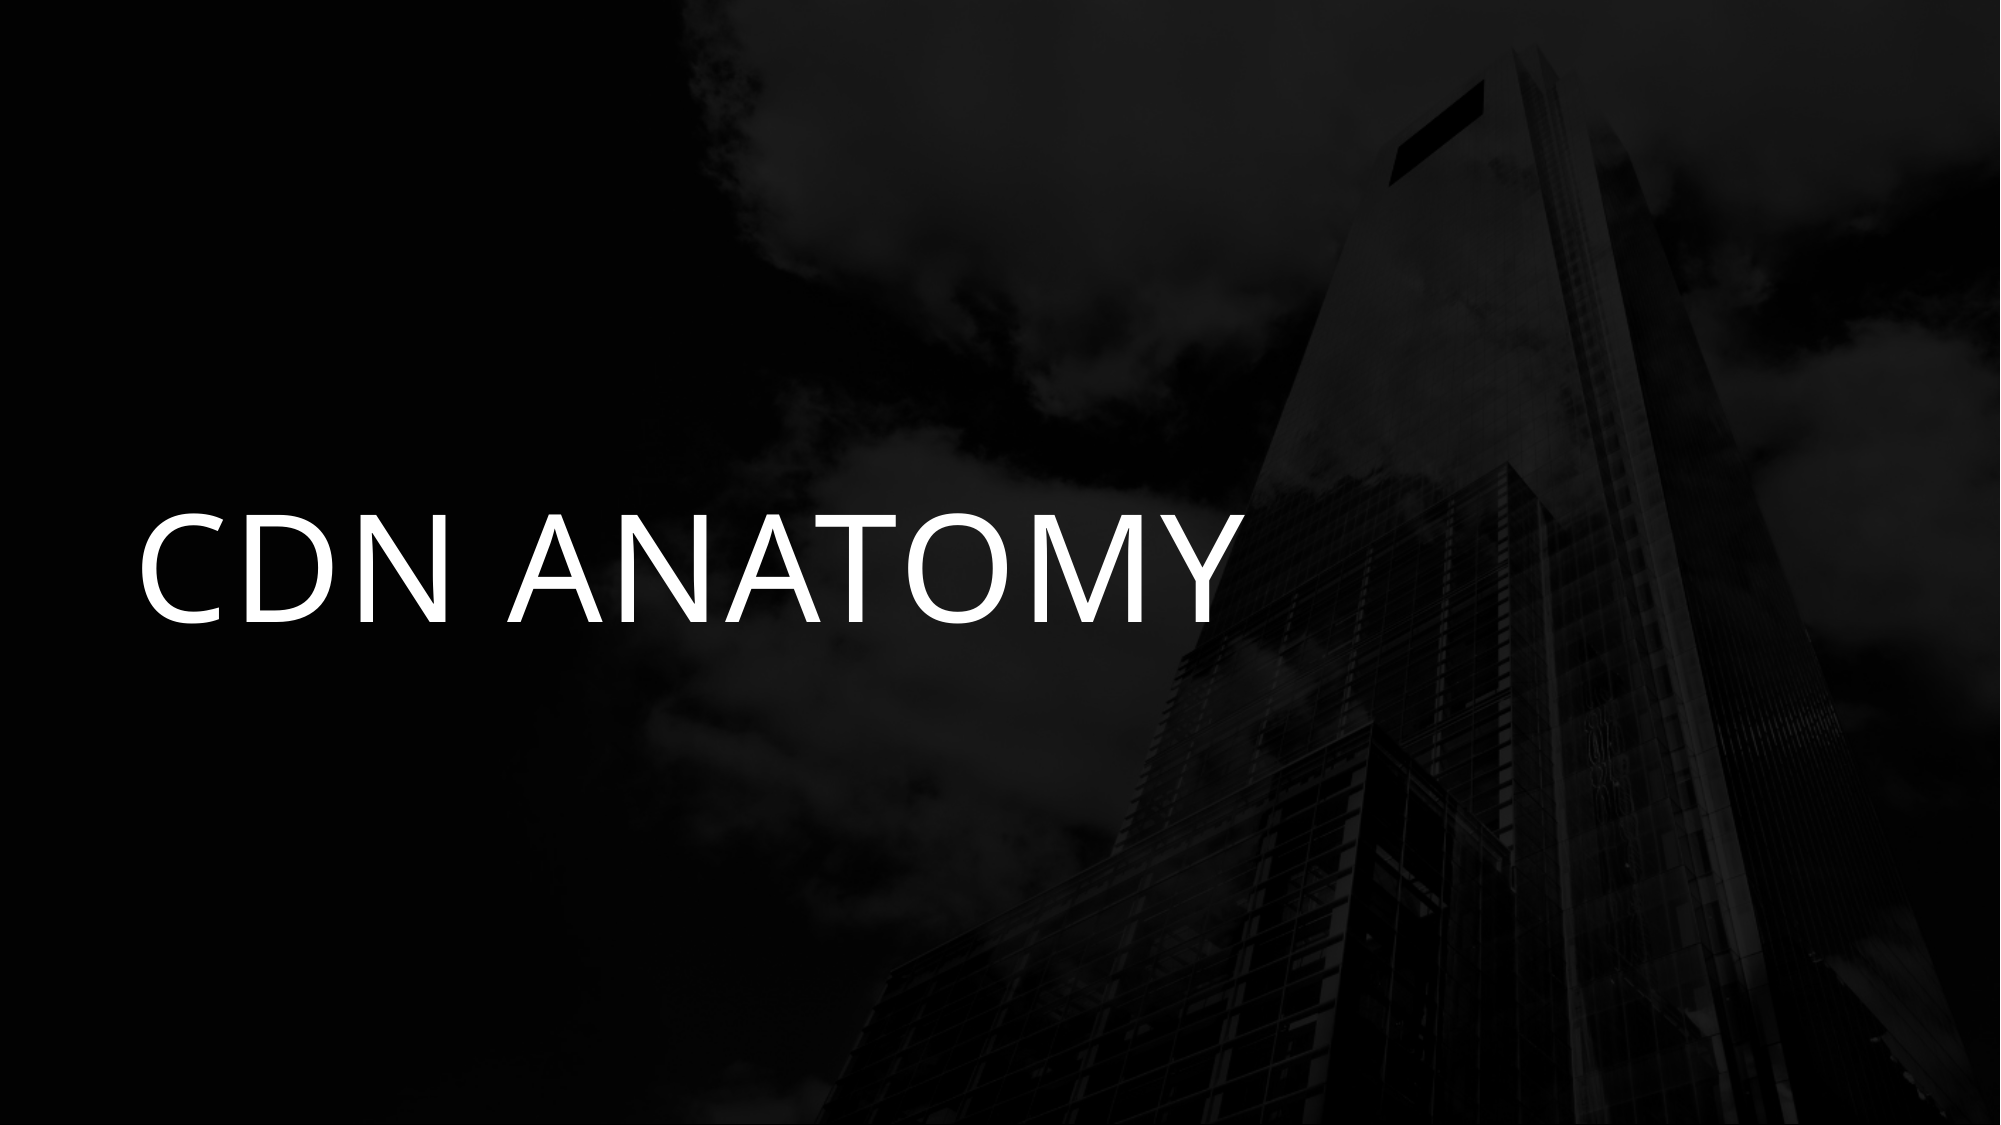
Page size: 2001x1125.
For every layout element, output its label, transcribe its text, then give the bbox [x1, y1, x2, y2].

title CDN Anatomy [133, 420, 1859, 726]
